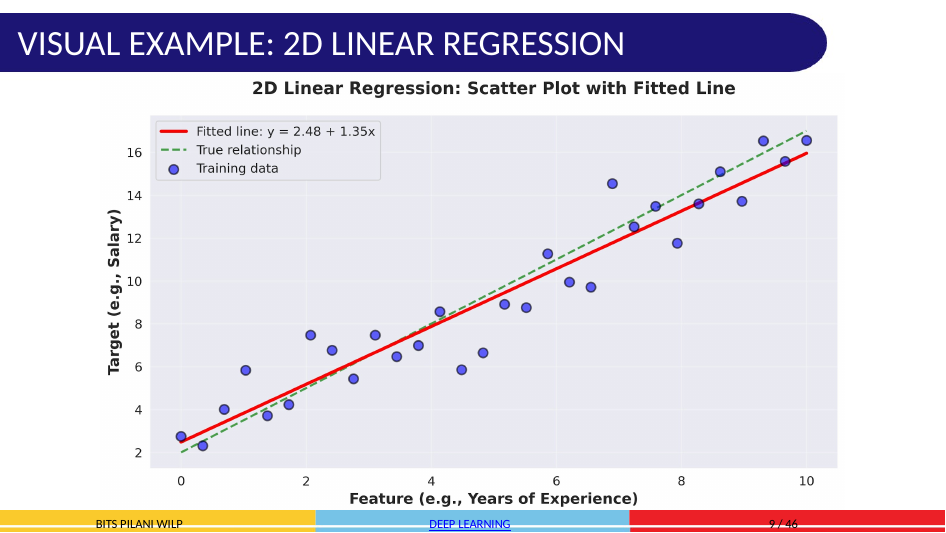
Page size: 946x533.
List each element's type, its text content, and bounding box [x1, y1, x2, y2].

picture [815, 526, 945, 532]
picture [215, 526, 427, 532]
picture [0, 526, 93, 532]
picture [526, 526, 762, 532]
text_box Visual Example: 2D Linear Regression [15, 17, 737, 63]
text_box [0, 73, 946, 526]
picture [0, 13, 945, 73]
